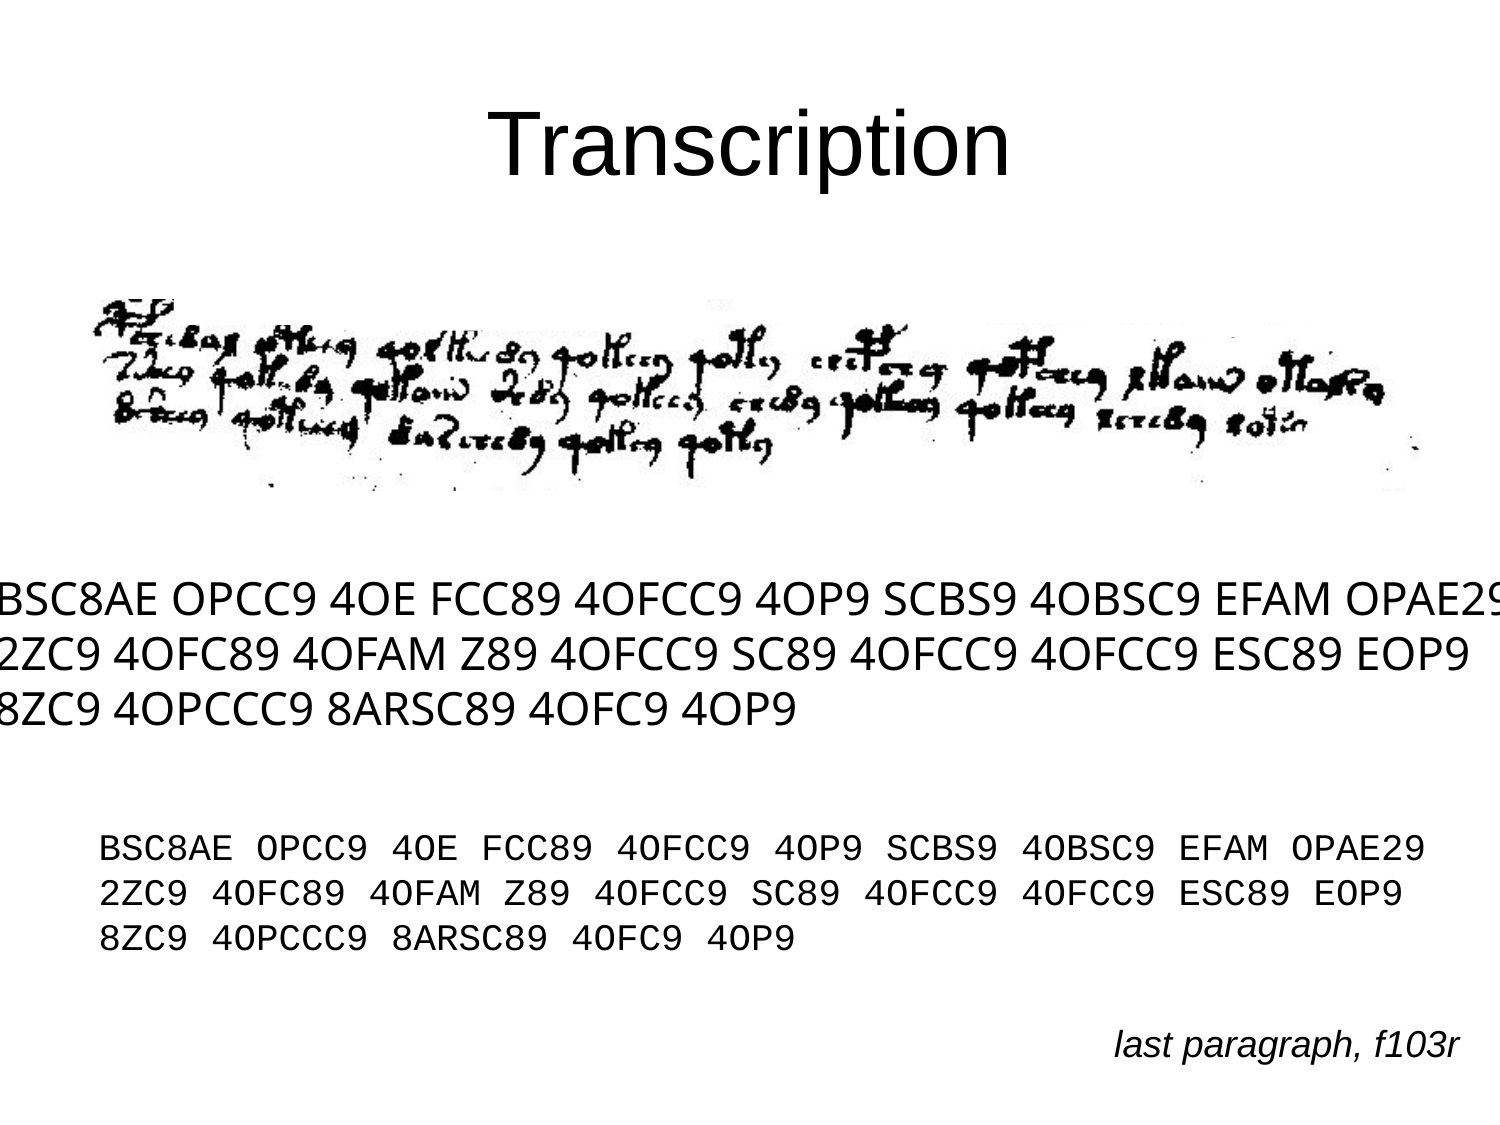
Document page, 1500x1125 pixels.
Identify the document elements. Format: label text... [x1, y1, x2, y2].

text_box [90, 249, 1425, 491]
title Transcription [74, 44, 1426, 233]
text_box BSC8AE OPCC9 4OE FCC89 4OFCC9 4OP9 SCBS9 4OBSC9 EFAM OPAE29 2ZC9 4OFC89 4OFAM Z89 4OFCC9 SC89 4OFCC9 4OFCC9 ESC89 EOP9 8ZC9 4OPCCC9 8ARSC89 4OFC9 4OP9 [0, 562, 1500, 743]
text_box BSC8AE OPCC9 4OE FCC89 4OFCC9 4OP9 SCBS9 4OBSC9 EFAM OPAE29 2ZC9 4OFC89 4OFAM Z89 4OFCC9 SC89 4OFCC9 4OFCC9 ESC89 EOP9 8ZC9 4OPCCC9 8ARSC89 4OFC9 4OP9 [83, 815, 1441, 966]
text_box last paragraph, f103r [1099, 1012, 1475, 1073]
